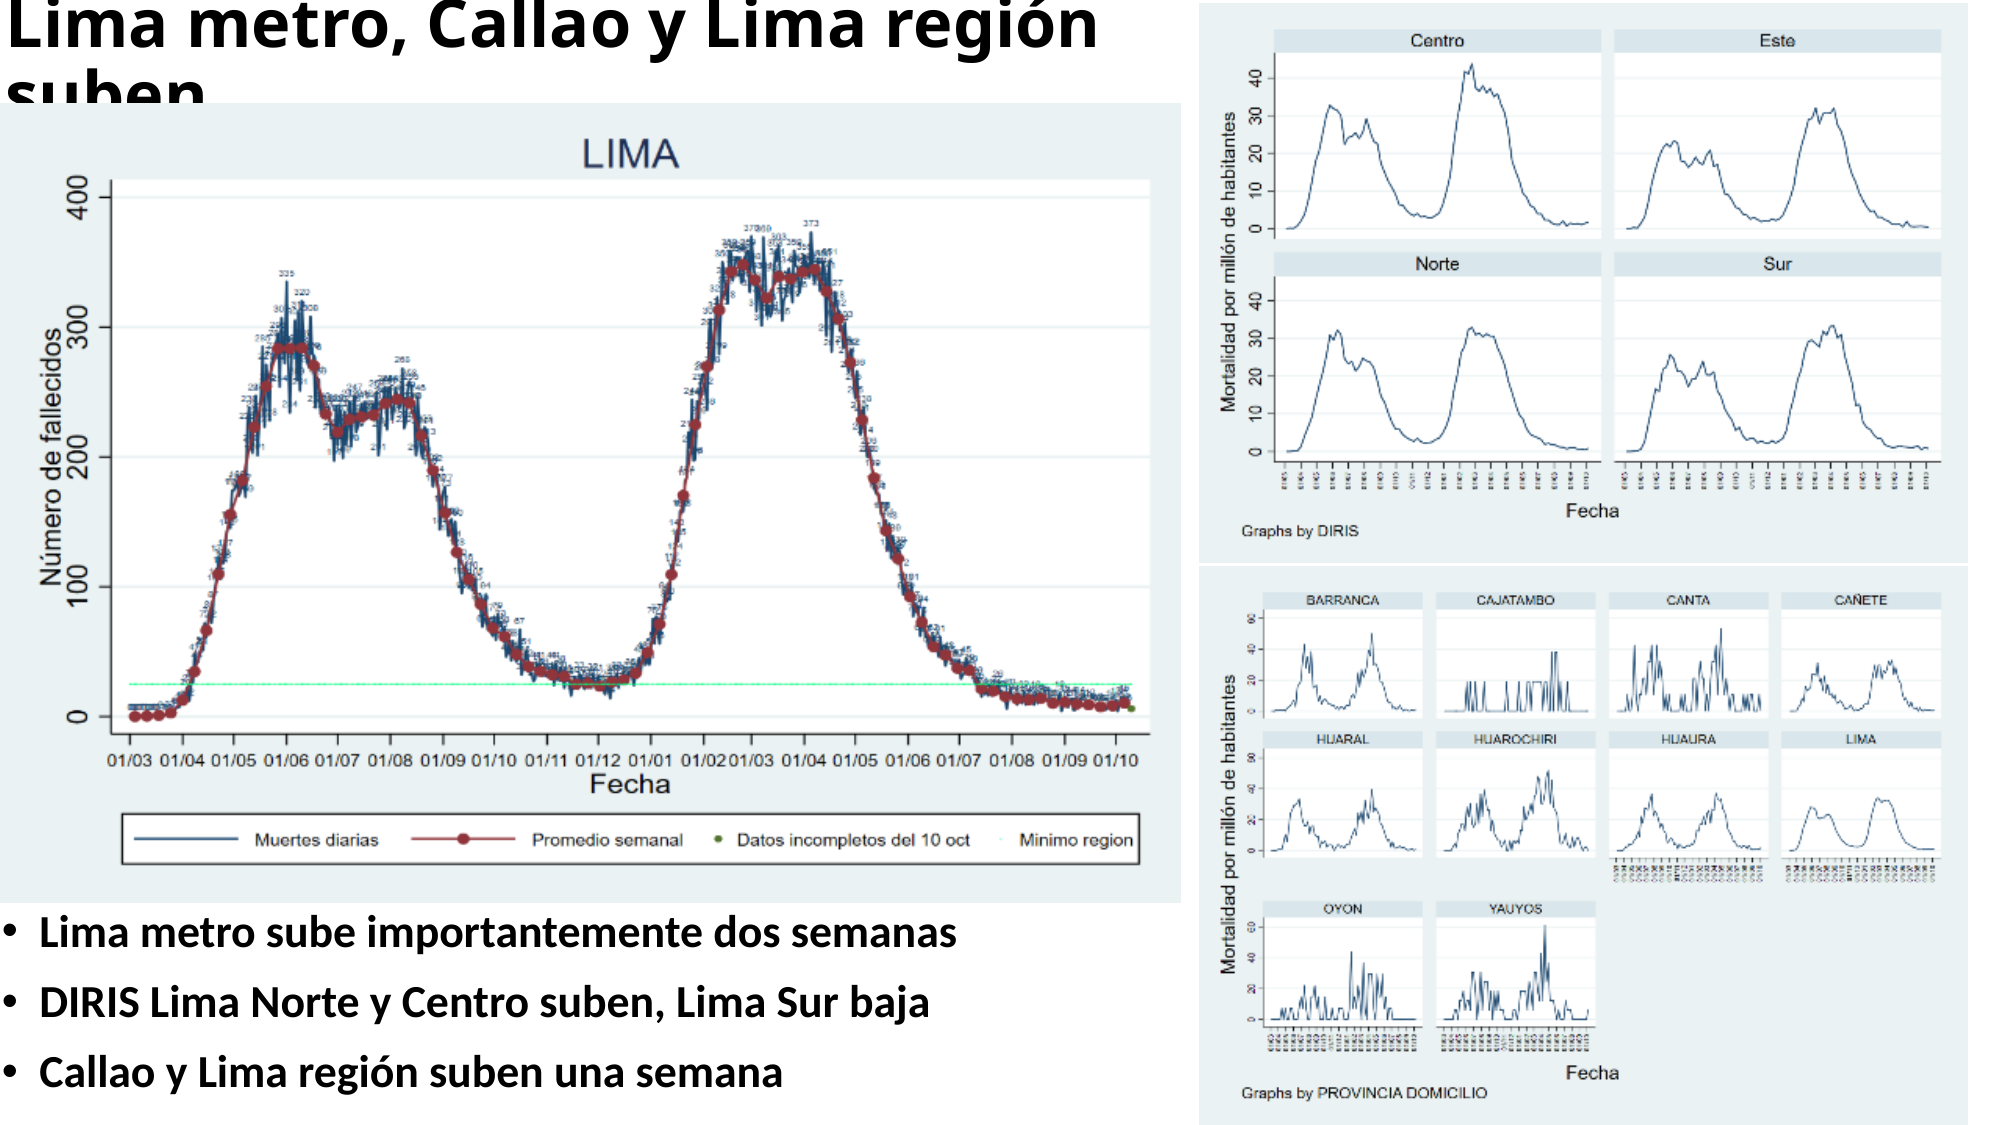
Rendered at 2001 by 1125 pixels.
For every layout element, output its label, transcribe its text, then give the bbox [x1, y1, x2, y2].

list Lima metro sube importantemente dos semanas DIRIS Lima Norte y Centro suben, Lima Sur baja Callao y Lima región suben una semana [0, 900, 1199, 1125]
title Lima metro, Callao y Lima región suben [0, 15, 1199, 109]
picture [1199, 3, 1968, 563]
picture [1199, 566, 1968, 1125]
picture [0, 103, 1181, 903]
